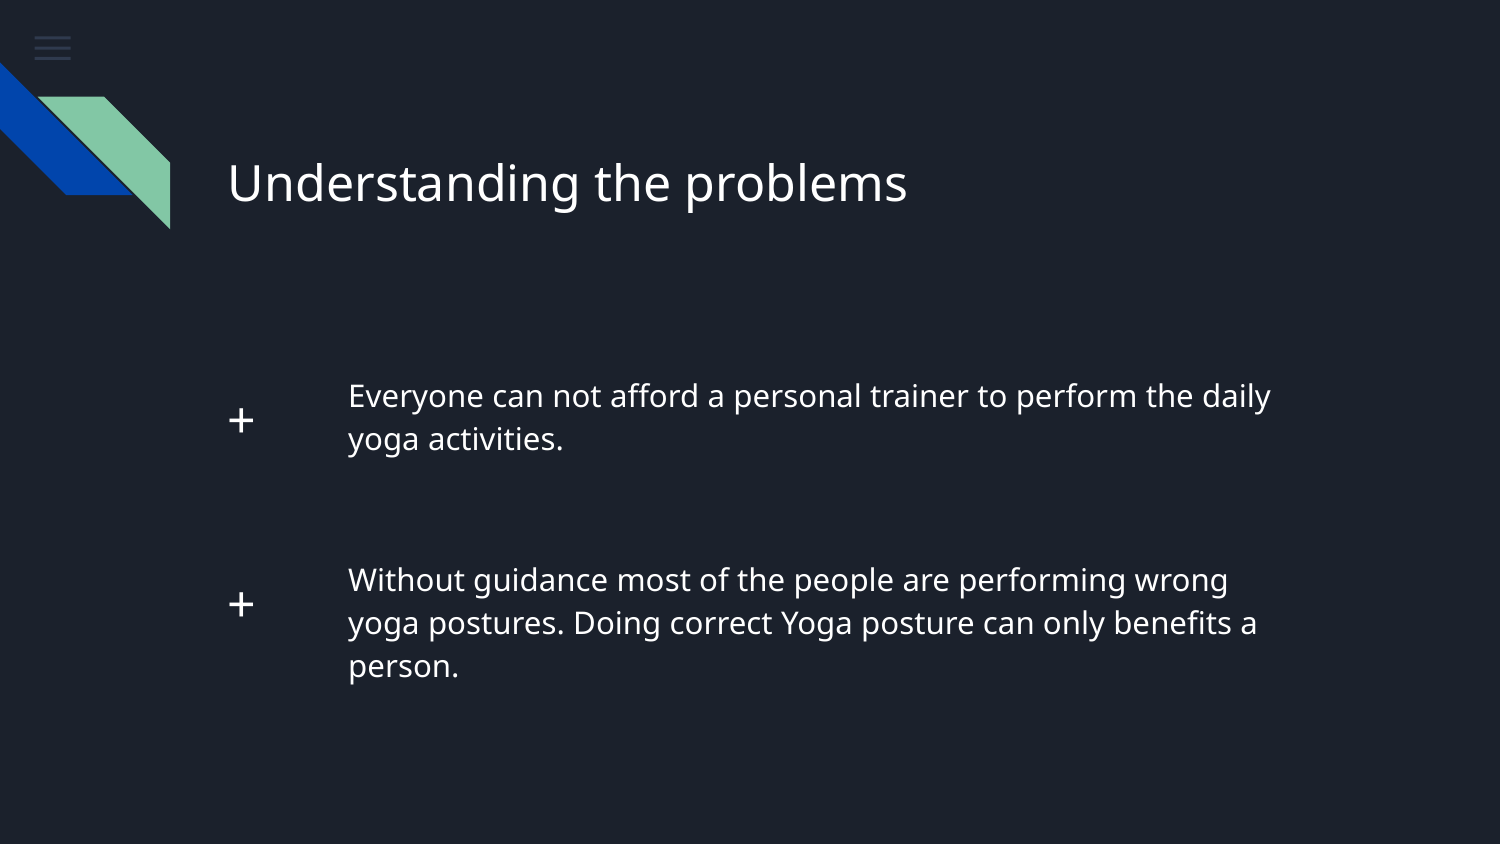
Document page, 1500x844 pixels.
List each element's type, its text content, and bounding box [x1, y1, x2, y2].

title Understanding the problems [212, 136, 1368, 287]
list Without guidance most of the people are performing wrong yoga postures. Doing correct Yoga posture can only benefits a person. [333, 539, 1298, 672]
text_box + [212, 557, 333, 690]
list Everyone can not afford a personal trainer to perform the daily yoga activities. [333, 355, 1298, 489]
text_box + [212, 373, 333, 497]
